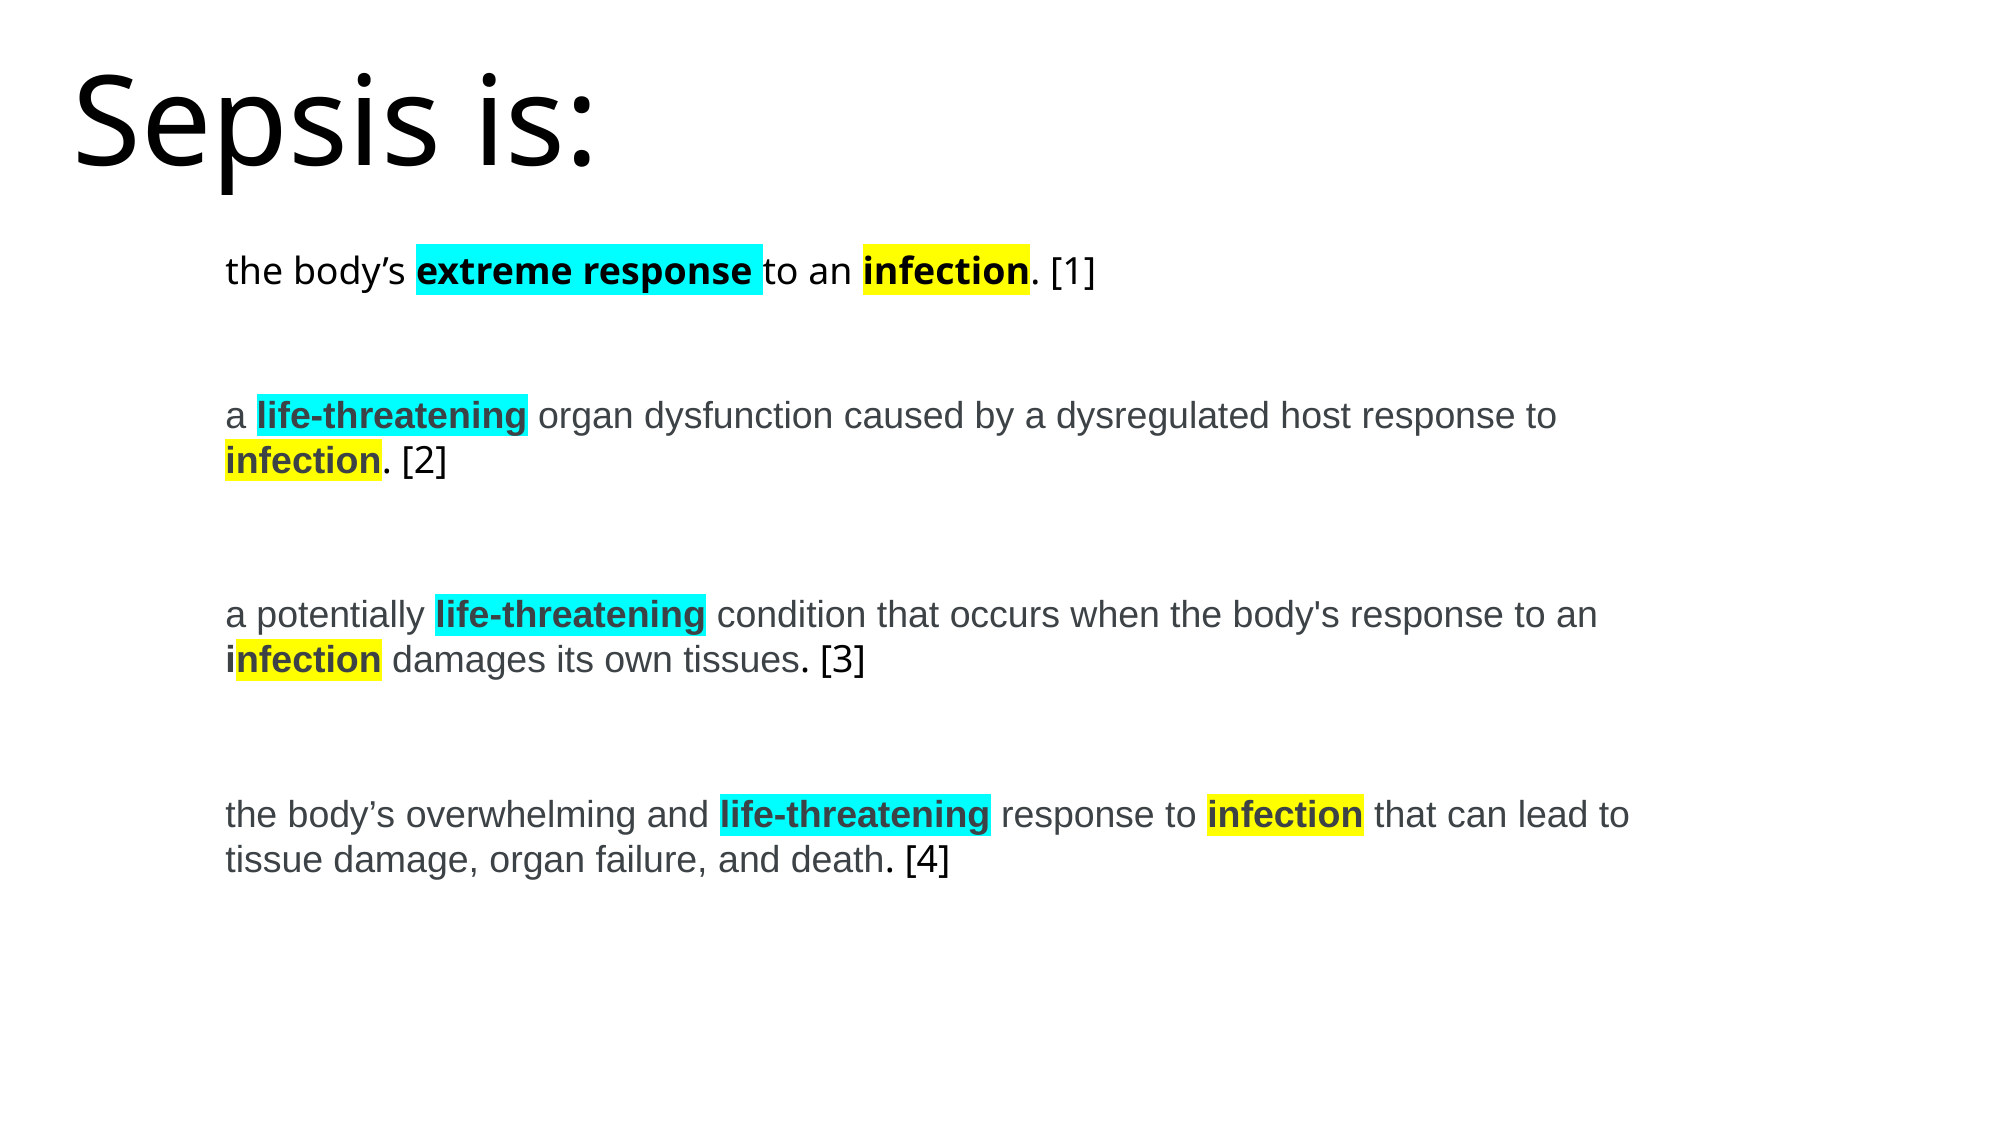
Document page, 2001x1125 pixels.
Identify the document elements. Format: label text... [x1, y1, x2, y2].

text_box the body’s overwhelming and life-threatening response to infection that can lead to tissue damage, organ failure, and death. [4] [210, 782, 1667, 888]
text_box the body’s extreme response to an infection. [1] [210, 239, 1667, 300]
text_box Sepsis is: [57, 33, 1466, 198]
text_box a potentially life-threatening condition that occurs when the body's response to an infection damages its own tissues. [3] [210, 582, 1667, 688]
text_box a life-threatening organ dysfunction caused by a dysregulated host response to infection. [2] [210, 383, 1667, 488]
